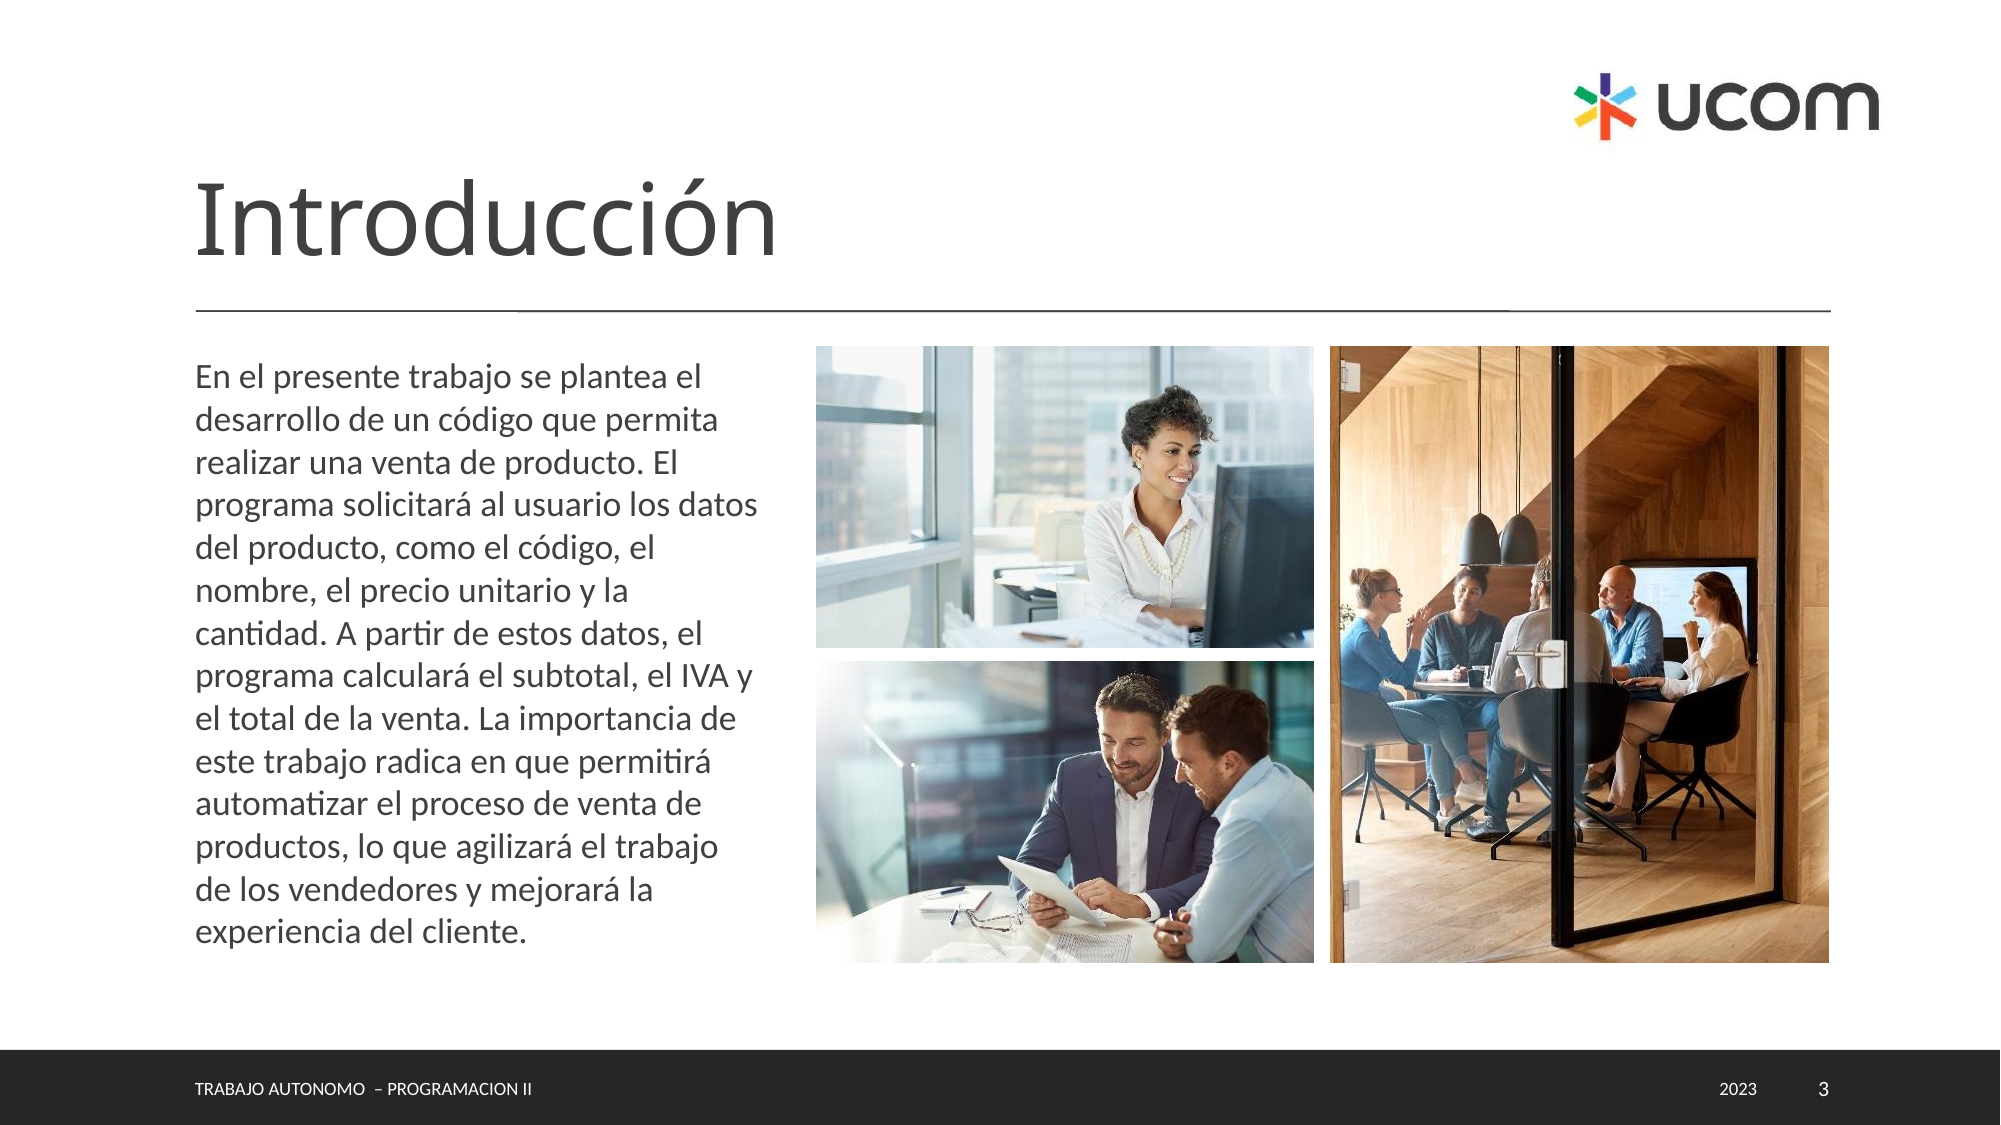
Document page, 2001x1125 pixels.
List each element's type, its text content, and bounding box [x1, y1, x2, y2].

list En el presente trabajo se plantea el desarrollo de un código que permita realizar una venta de producto. El programa solicitará al usuario los datos del producto, como el código, el nombre, el precio unitario y la cantidad. A partir de estos datos, el programa calculará el subtotal, el IVA y el total de la venta. La importancia de este trabajo radica en que permitirá automatizar el proceso de venta de productos, lo que agilizará el trabajo de los vendedores y mejorará la experiencia del cliente. [180, 345, 764, 963]
picture [815, 661, 1315, 964]
slide_number 2023 [1348, 1057, 1773, 1118]
picture [815, 346, 1315, 649]
picture [1330, 346, 1829, 964]
title Introducción [180, 47, 1830, 285]
picture [1559, 54, 1898, 157]
slide_number 3 [1803, 1057, 1932, 1118]
footer Trabajo autonomo – programacion II [180, 1057, 1299, 1118]
